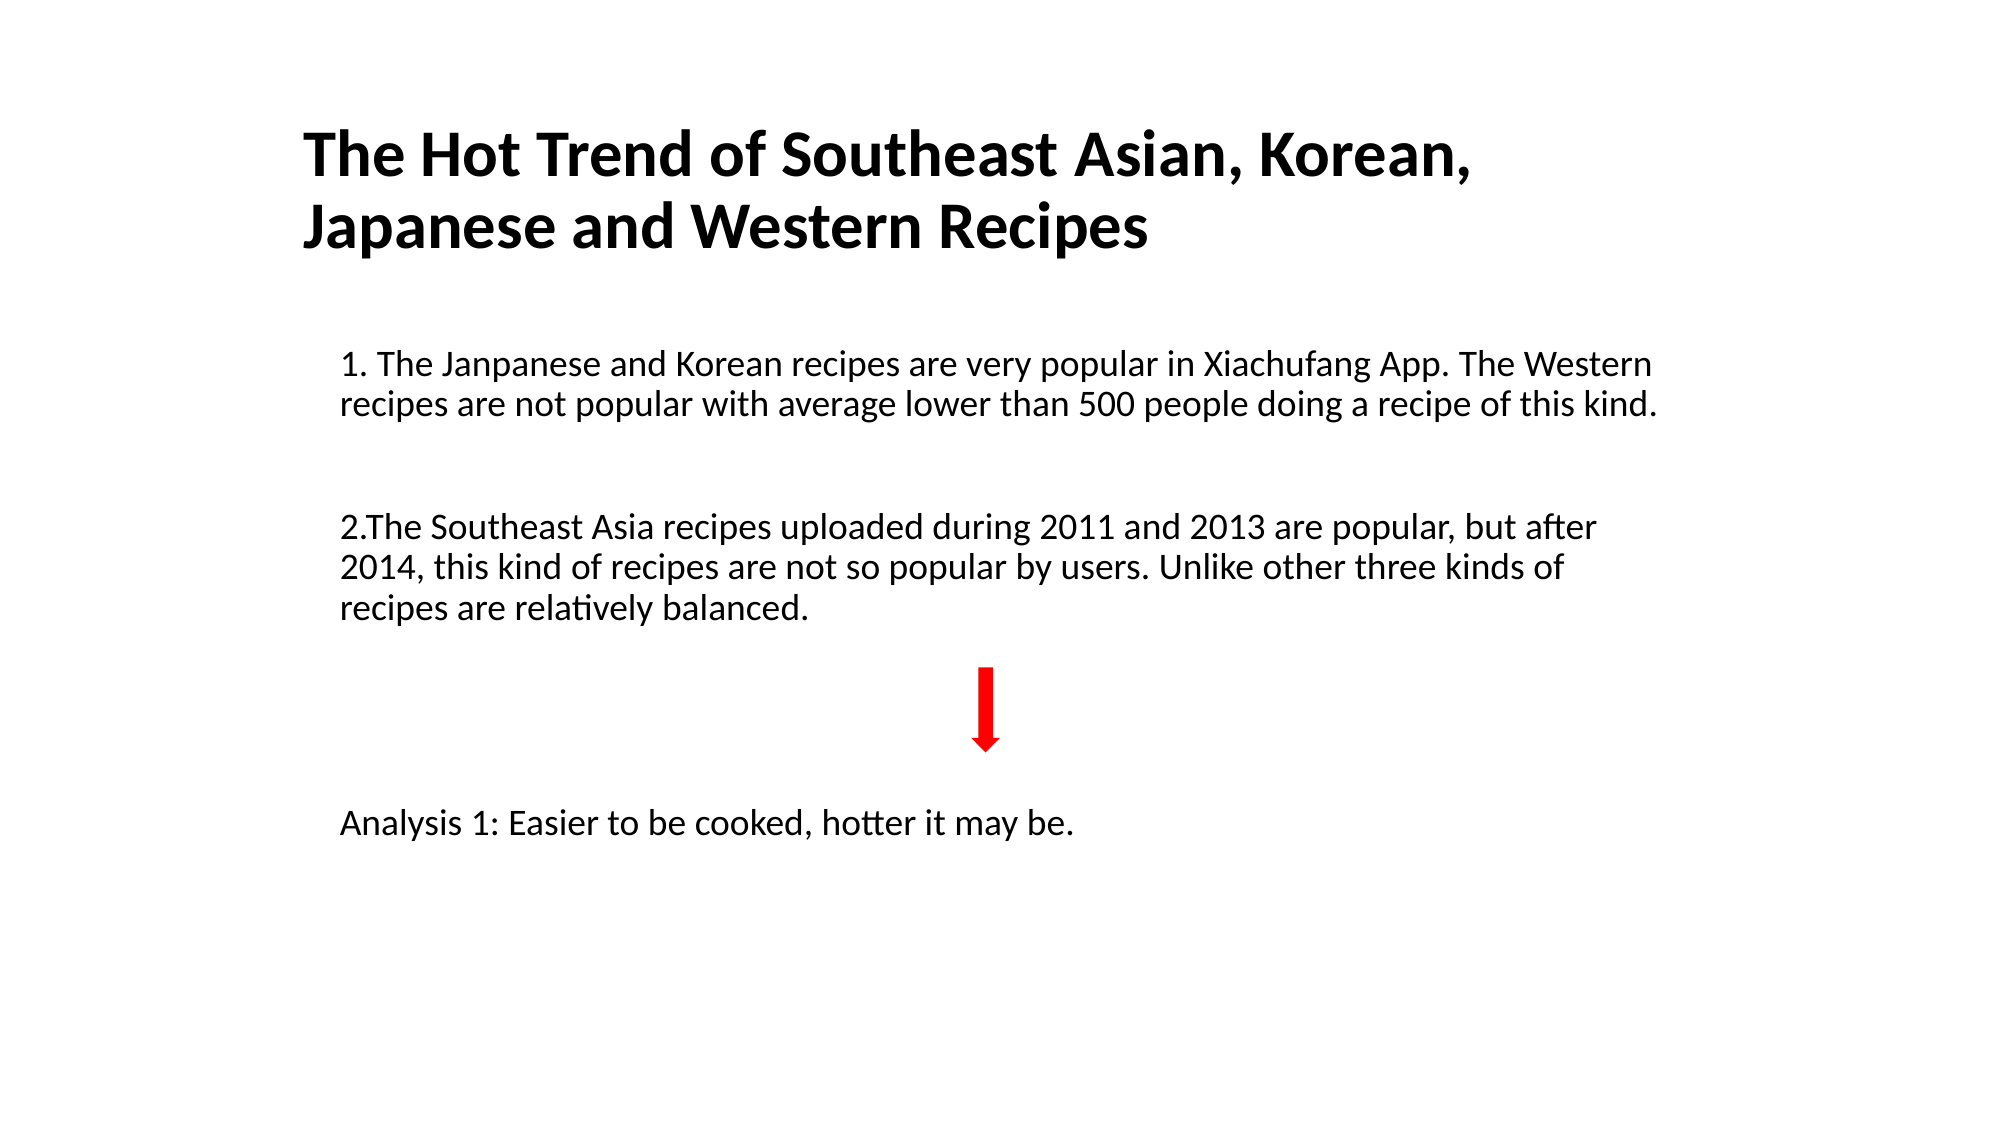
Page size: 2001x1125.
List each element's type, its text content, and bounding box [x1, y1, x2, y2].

text_box [968, 666, 1003, 754]
text_box Analysis 1: Easier to be cooked, hotter it may be. [324, 790, 1789, 851]
title The Hot Trend of Southeast Asian, Korean, Japanese and Western Recipes [288, 97, 1712, 285]
list 1. The Janpanese and Korean recipes are very popular in Xiachufang App. The Western recipes are not popular with average lower than 500 people doing a recipe of this kind. 2.The Southeast Asia recipes uploaded during 2011 and 2013 are popular, but after 2014, this kind of recipes are not so popular by users. Unlike other three kinds of recipes are relatively balanced. [324, 336, 1675, 701]
